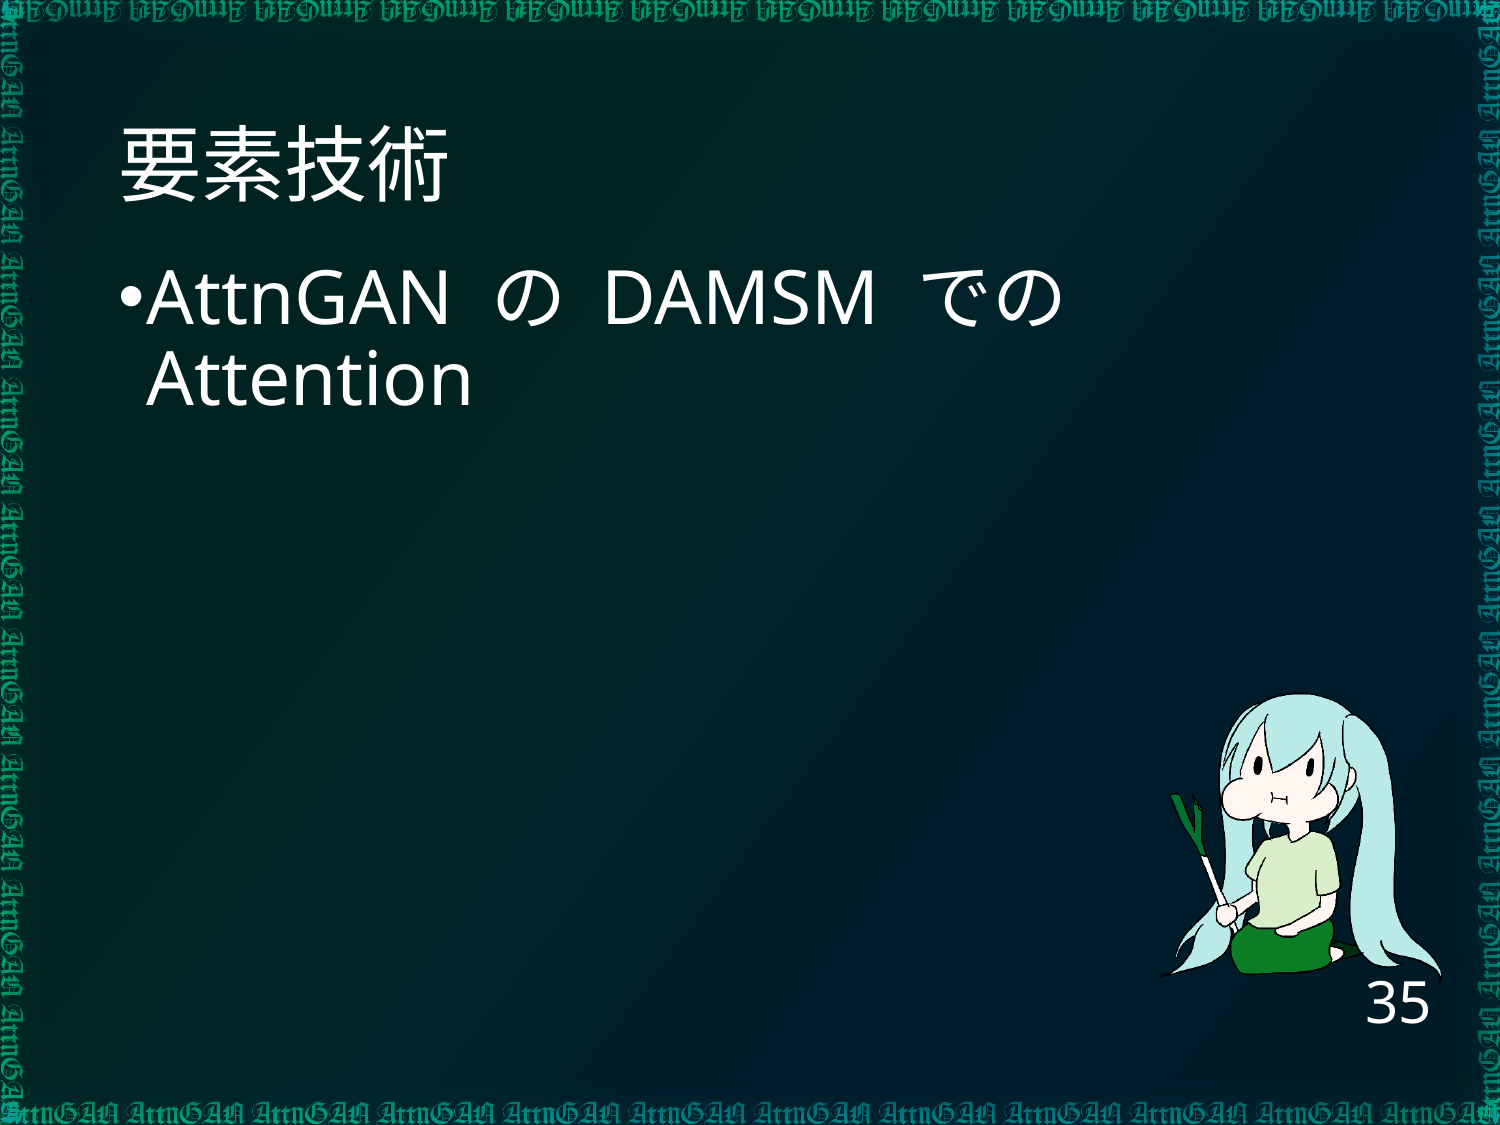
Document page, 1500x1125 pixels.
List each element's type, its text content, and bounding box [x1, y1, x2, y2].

picture [0, 0, 1500, 1125]
list AttnGAN の DAMSM での Attention [103, 252, 1397, 967]
title 要素技術 [103, 59, 1397, 252]
slide_number 35 [1097, 972, 1447, 1037]
